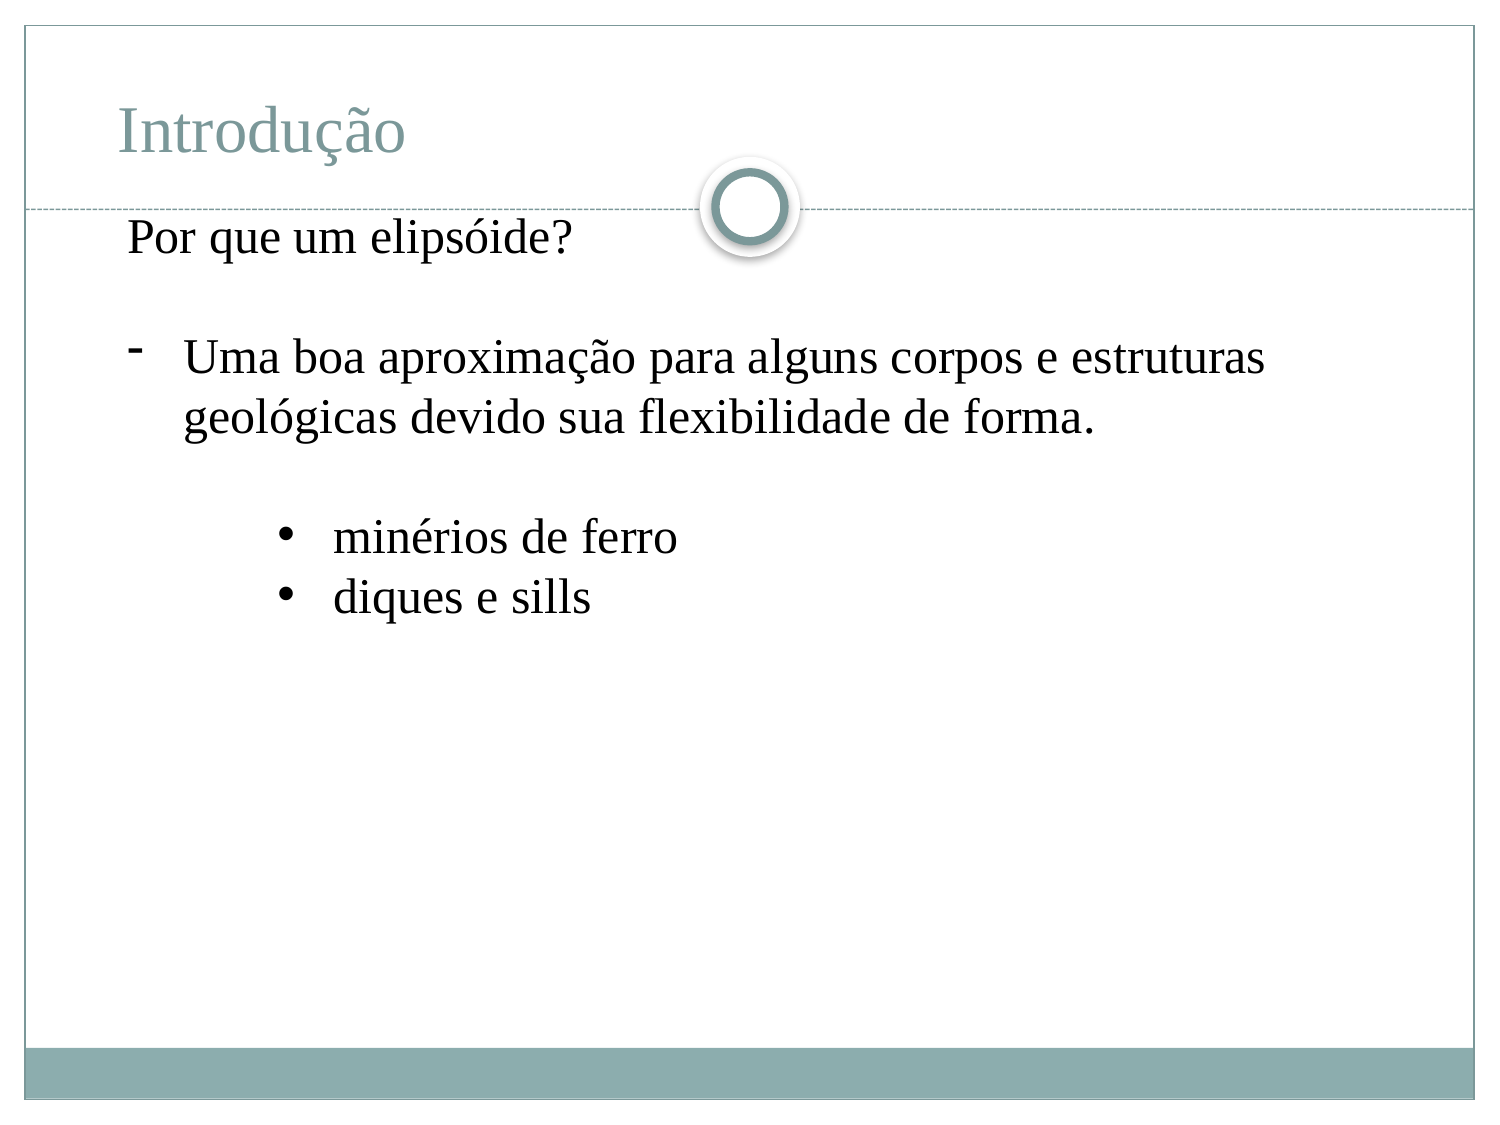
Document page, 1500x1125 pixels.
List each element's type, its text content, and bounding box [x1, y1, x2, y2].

text_box Por que um elipsóide? Uma boa aproximação para alguns corpos e estruturas geológicas devido sua flexibilidade de forma. minérios de ferro diques e sills [112, 195, 1295, 691]
title Introdução [103, 59, 1397, 173]
